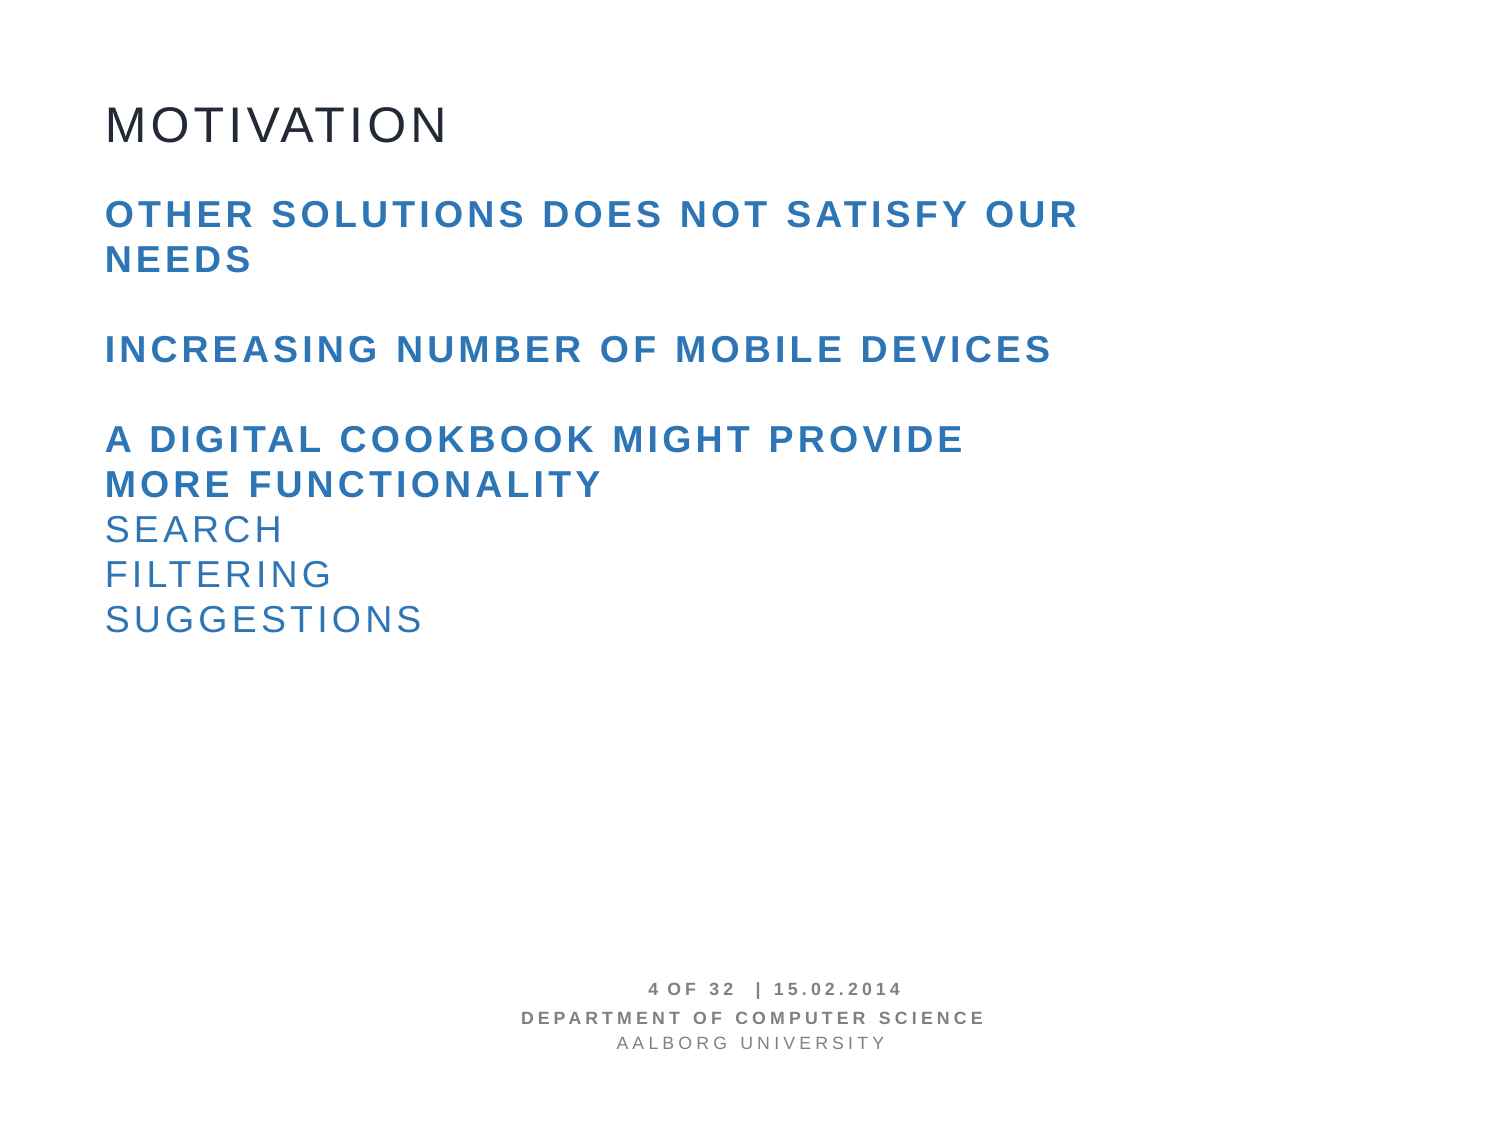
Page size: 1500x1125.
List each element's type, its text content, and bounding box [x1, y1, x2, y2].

text_box Department of computer science AALBORG UNIVERSITy [449, 1006, 1055, 1056]
text_box Other solutions does not satisfy our needs Increasing number of mobile devices A digital cookbook might provide more functionality Search Filtering Suggestions [102, 189, 1106, 858]
text_box 4 OF 32 | 15.02.2014 [416, 976, 1130, 1000]
text_box Motivation [102, 92, 1125, 153]
